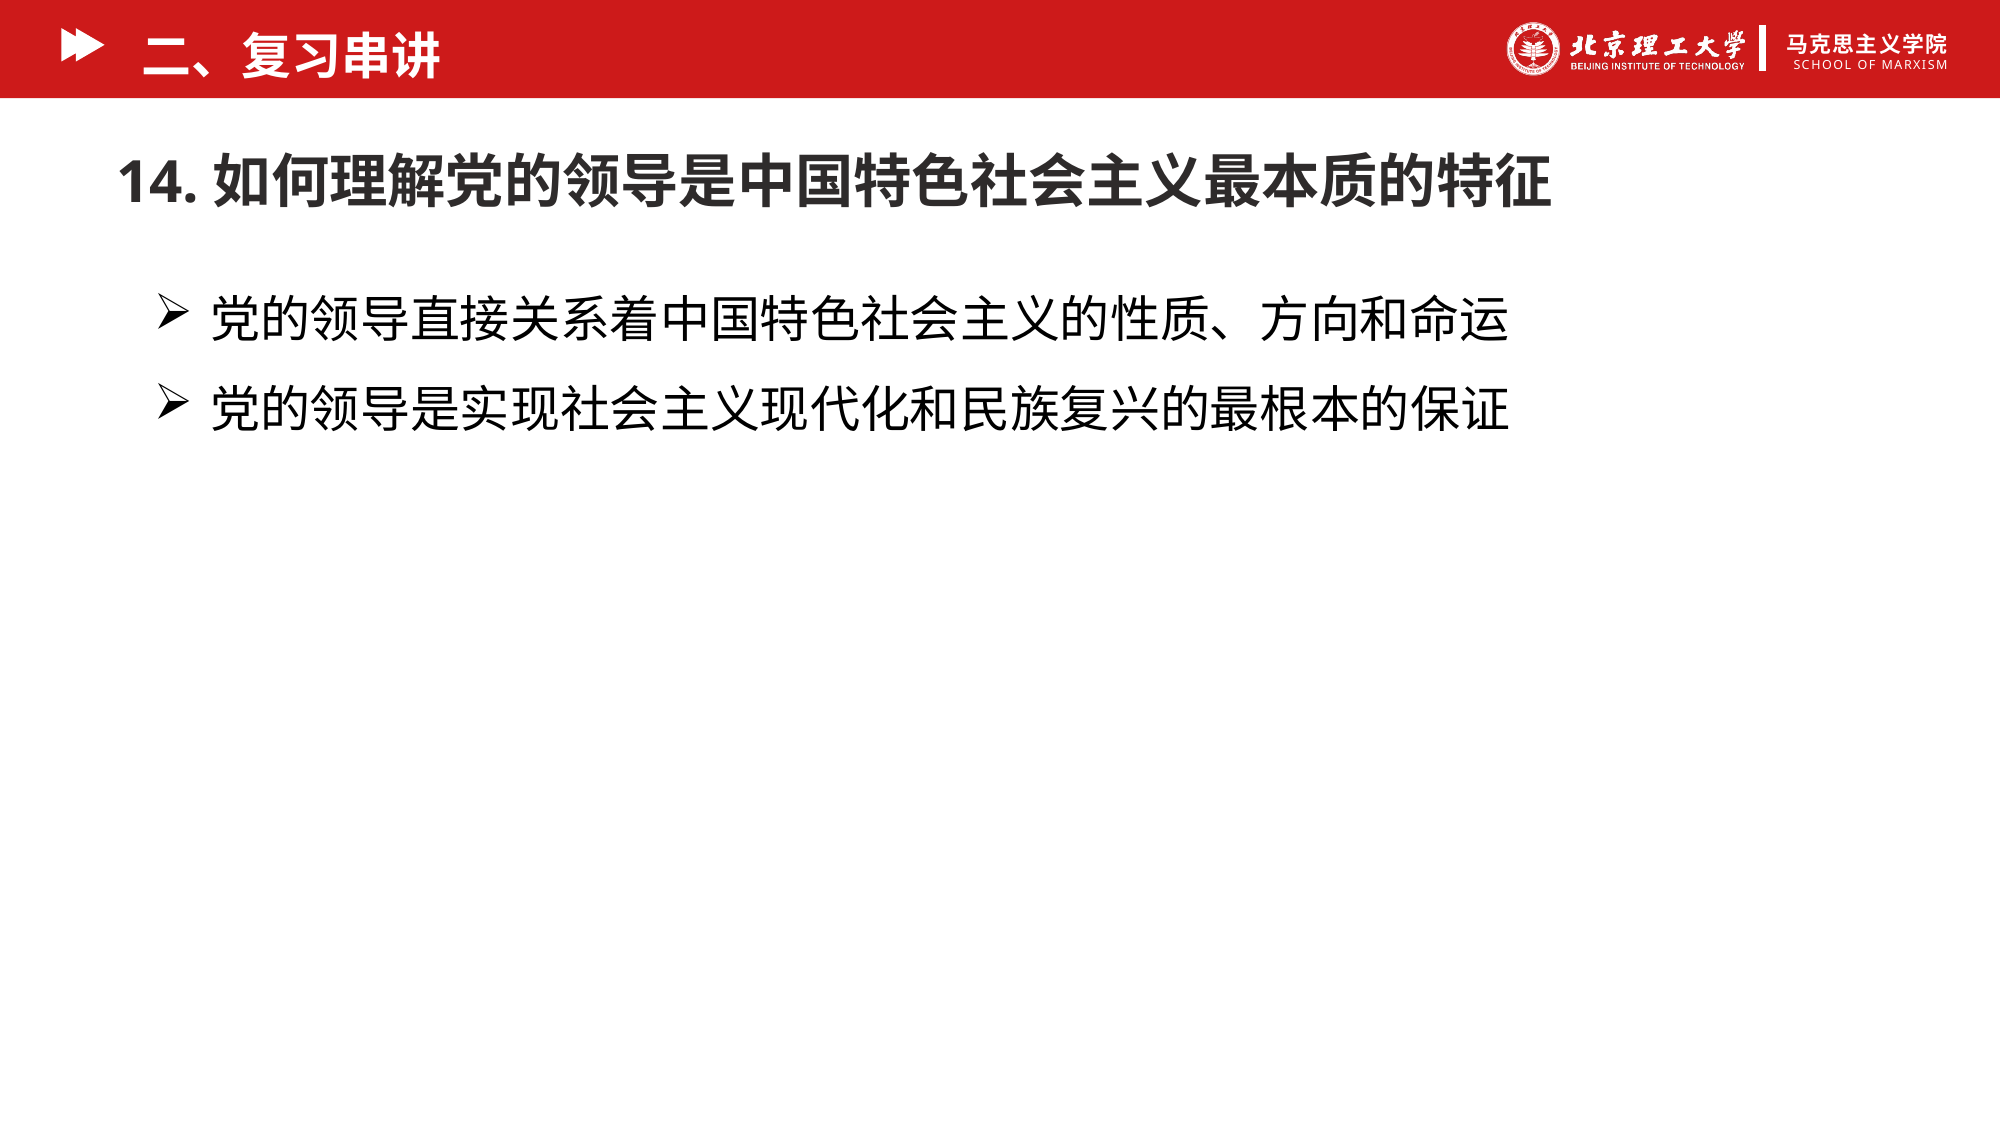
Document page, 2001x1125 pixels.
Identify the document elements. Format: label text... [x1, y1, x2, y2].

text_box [1763, 24, 1961, 80]
text_box 14.如何理解党的领导是中国特色社会主义最本质的特征 [41, 136, 1628, 292]
text_box 二、复习串讲 [126, 0, 1313, 92]
text_box 党的领导直接关系着中国特色社会主义的性质、方向和命运 党的领导是实现社会主义现代化和民族复兴的最根本的保证 [139, 250, 1861, 446]
text_box [0, 0, 2000, 99]
text_box [60, 26, 107, 64]
picture [1491, 9, 1763, 86]
